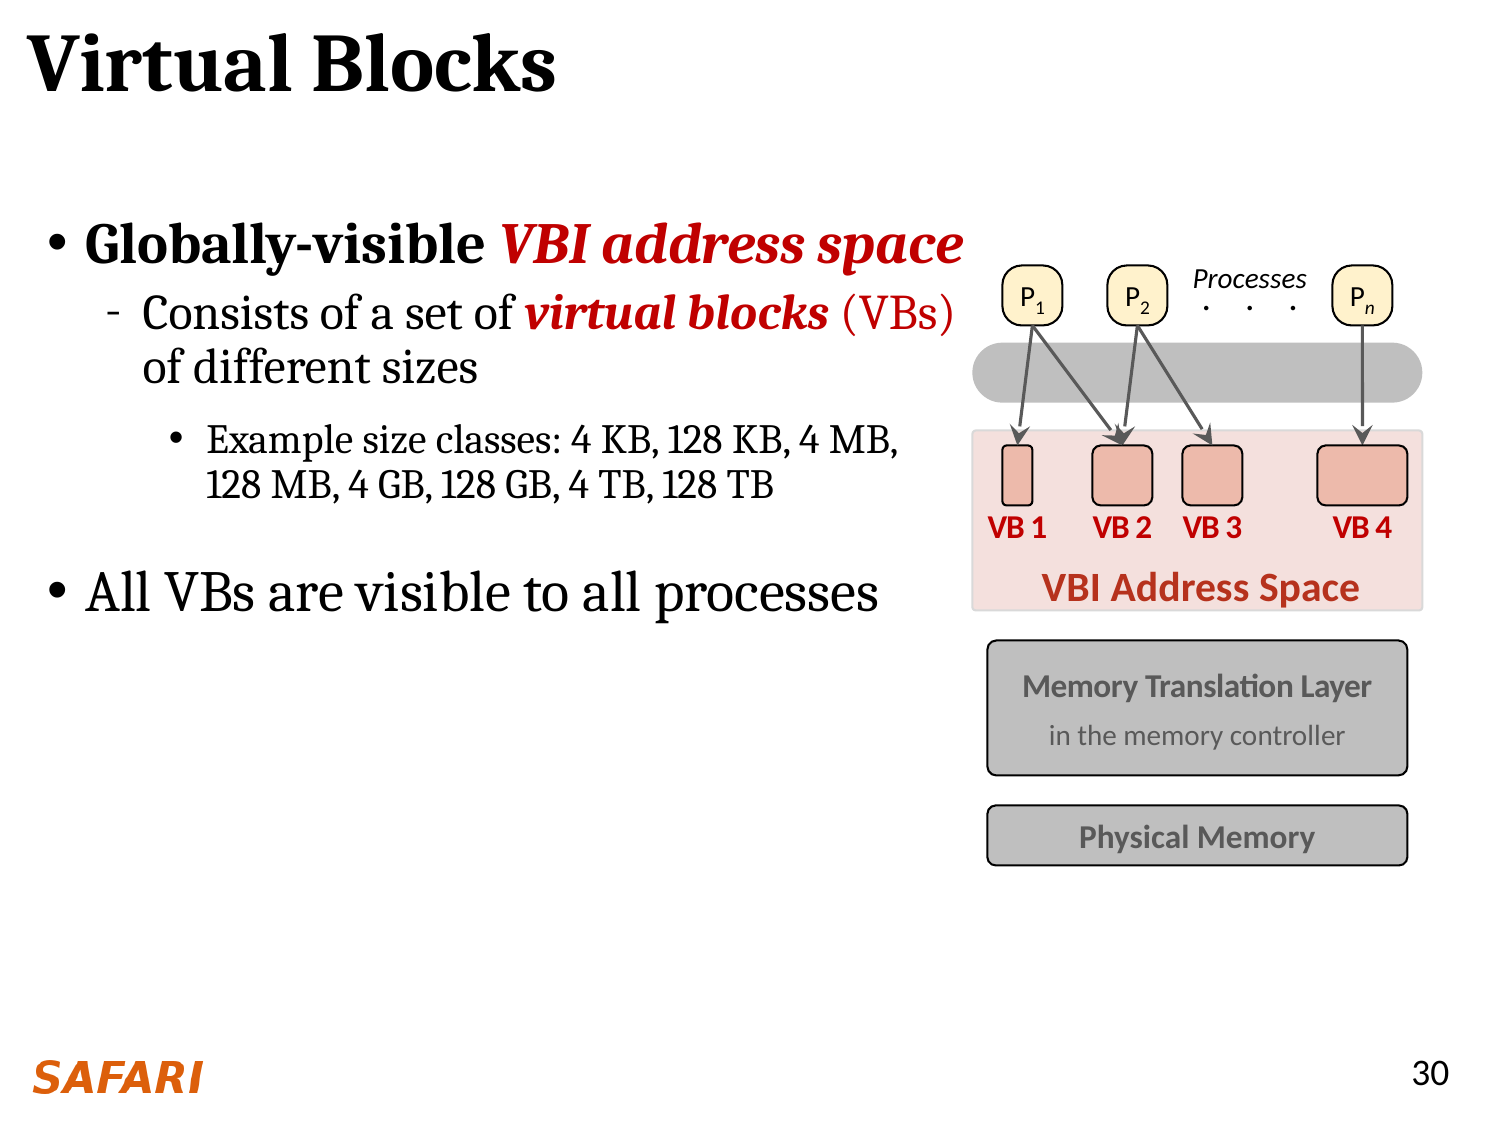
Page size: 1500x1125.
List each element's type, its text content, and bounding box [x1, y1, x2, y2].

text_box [972, 259, 1423, 866]
picture [31, 1051, 209, 1104]
list Globally-visible VBI address space Consists of a set of virtual blocks (VBs) of different sizes Example size classes: 4 KB, 128 KB, 4 MB, 128 MB, 4 GB, 128 GB, 4 TB, 128 TB All VBs are visible to all processes [32, 140, 1048, 1013]
title Virtual Blocks [12, 12, 1487, 134]
text_box 30 [901, 1040, 1465, 1101]
